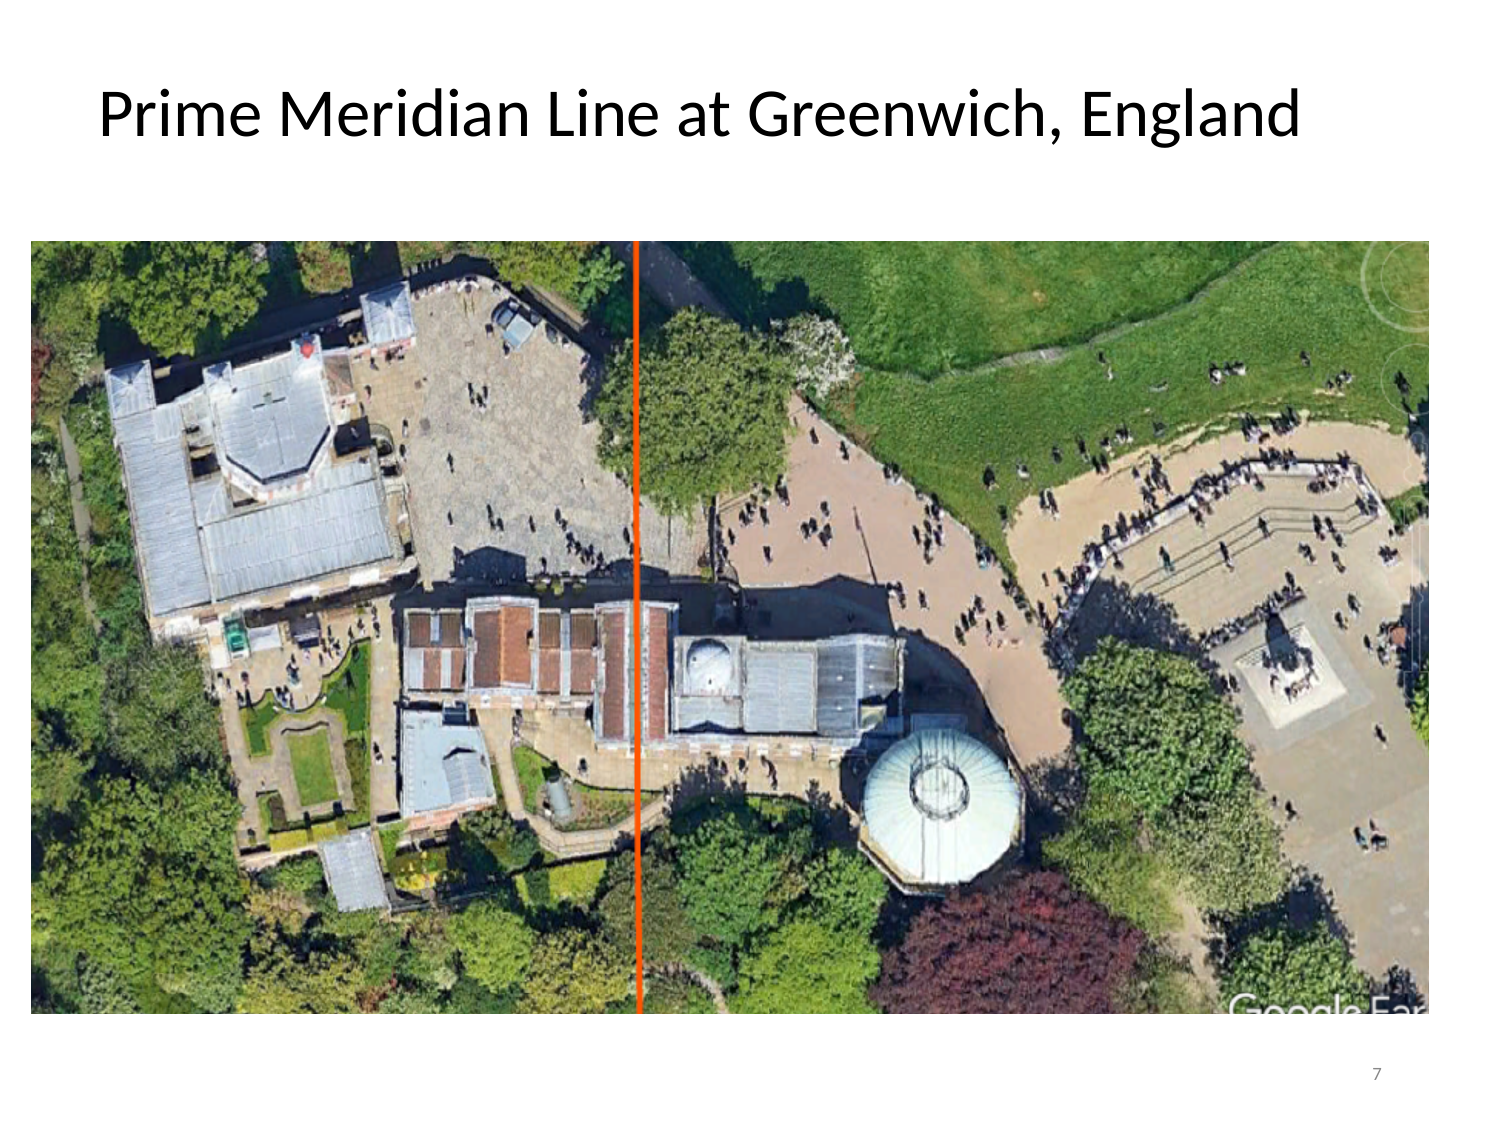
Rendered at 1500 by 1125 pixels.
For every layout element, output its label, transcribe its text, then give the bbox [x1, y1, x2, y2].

picture [31, 241, 1429, 1014]
slide_number 7 [1059, 1042, 1397, 1103]
title Prime Meridian Line at Greenwich, England [83, 50, 1377, 178]
